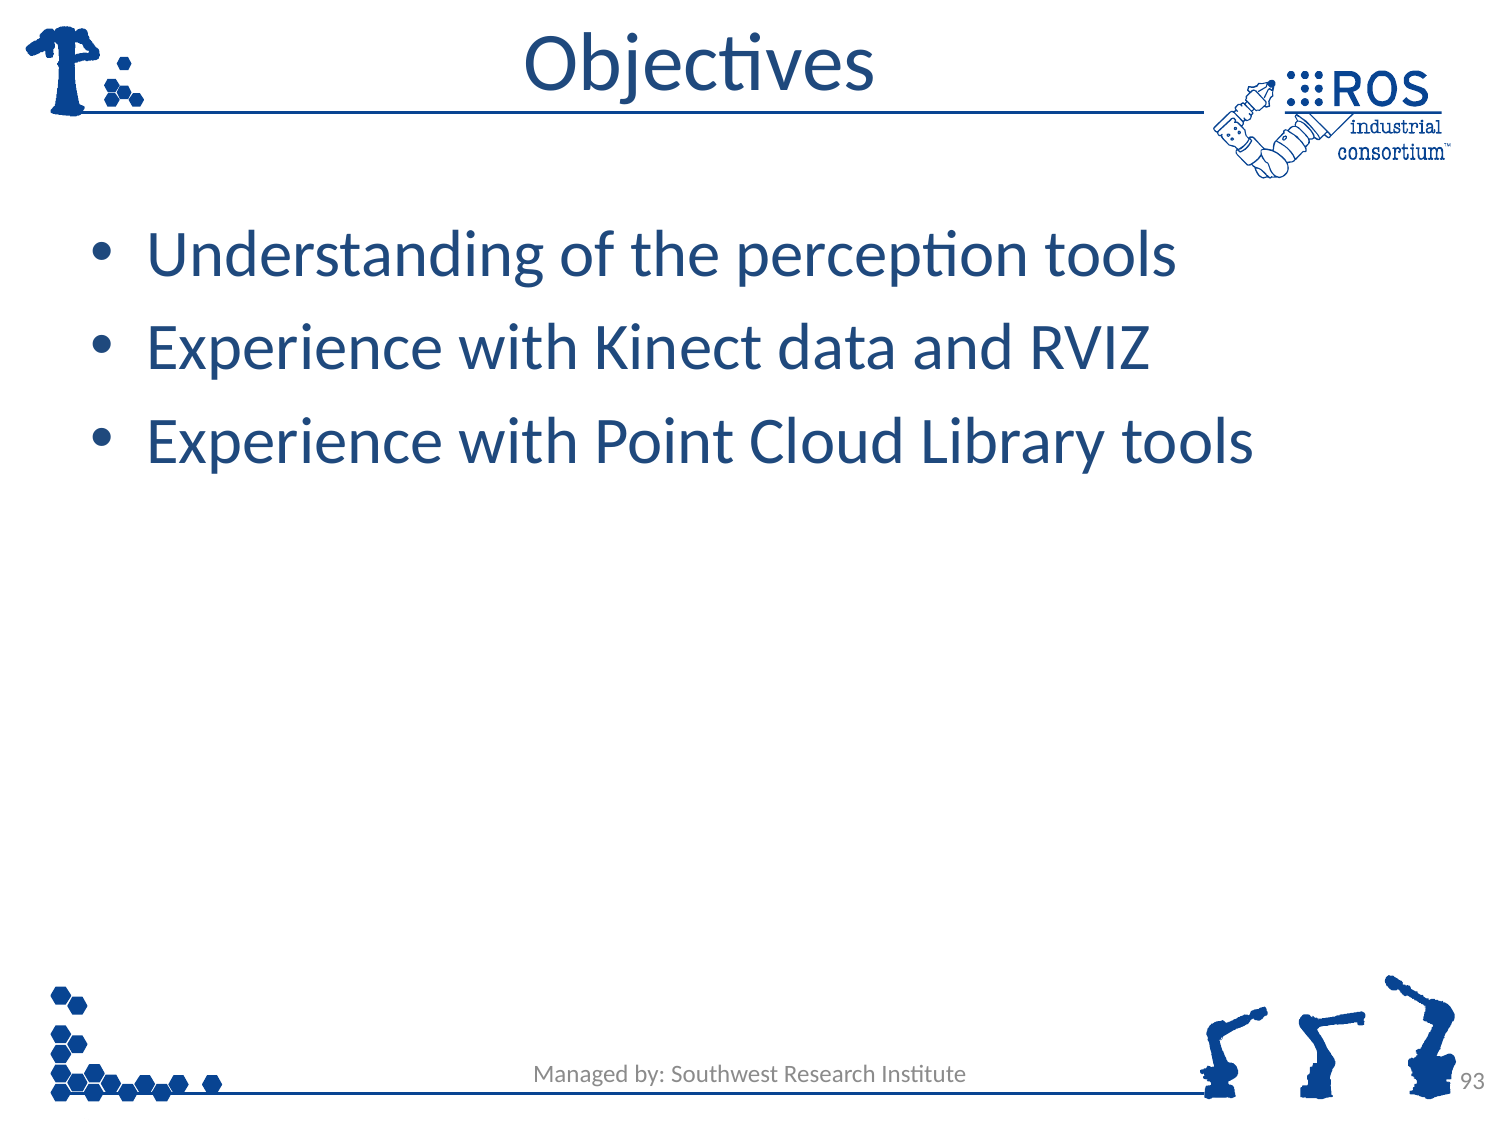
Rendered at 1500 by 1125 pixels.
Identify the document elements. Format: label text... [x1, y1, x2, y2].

slide_number 93 [1149, 1050, 1500, 1110]
footer Managed by: Southwest Research Institute [468, 1042, 1032, 1103]
slide_number [99, 1025, 388, 1085]
title Objectives [150, 0, 1250, 113]
list Understanding of the perception tools Experience with Kinect data and RVIZ Experience with Point Cloud Library tools [75, 202, 1425, 945]
